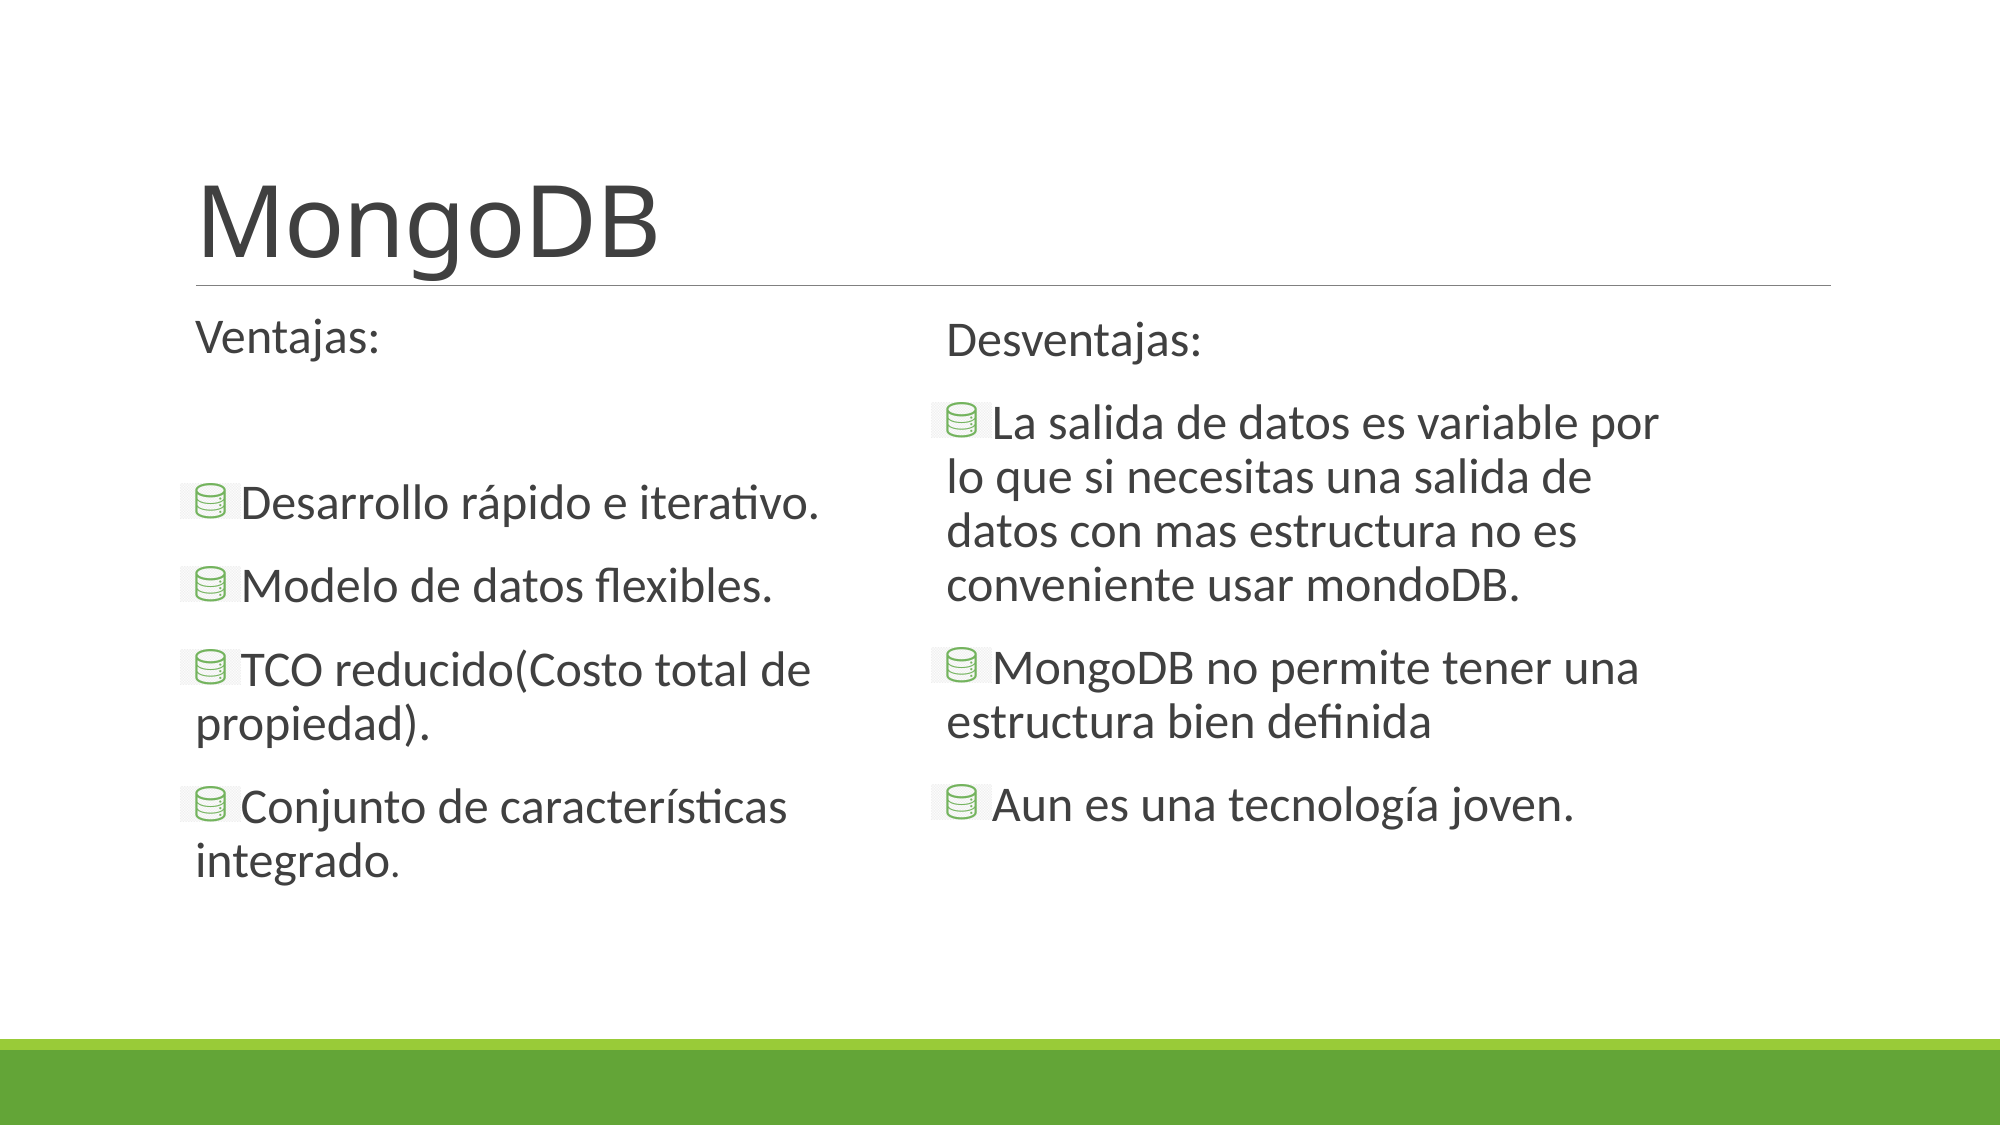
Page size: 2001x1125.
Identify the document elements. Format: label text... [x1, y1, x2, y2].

picture [931, 402, 967, 438]
list Ventajas: Desarrollo rápido e iterativo. Modelo de datos flexibles. TCO reducido(Costo total de propiedad). Conjunto de características integrado. [180, 302, 932, 963]
picture [180, 566, 216, 602]
picture [180, 483, 216, 519]
title MongoDB [180, 47, 1830, 285]
text_box Desventajas: La salida de datos es variable por lo que si necesitas una salida de datos con mas estructura no es conveniente usar mondoDB. MongoDB no permite tener una estructura bien definida Aun es una tecnología joven. [931, 305, 1683, 966]
picture [180, 649, 216, 685]
picture [180, 786, 216, 822]
picture [931, 647, 967, 683]
picture [931, 784, 967, 820]
